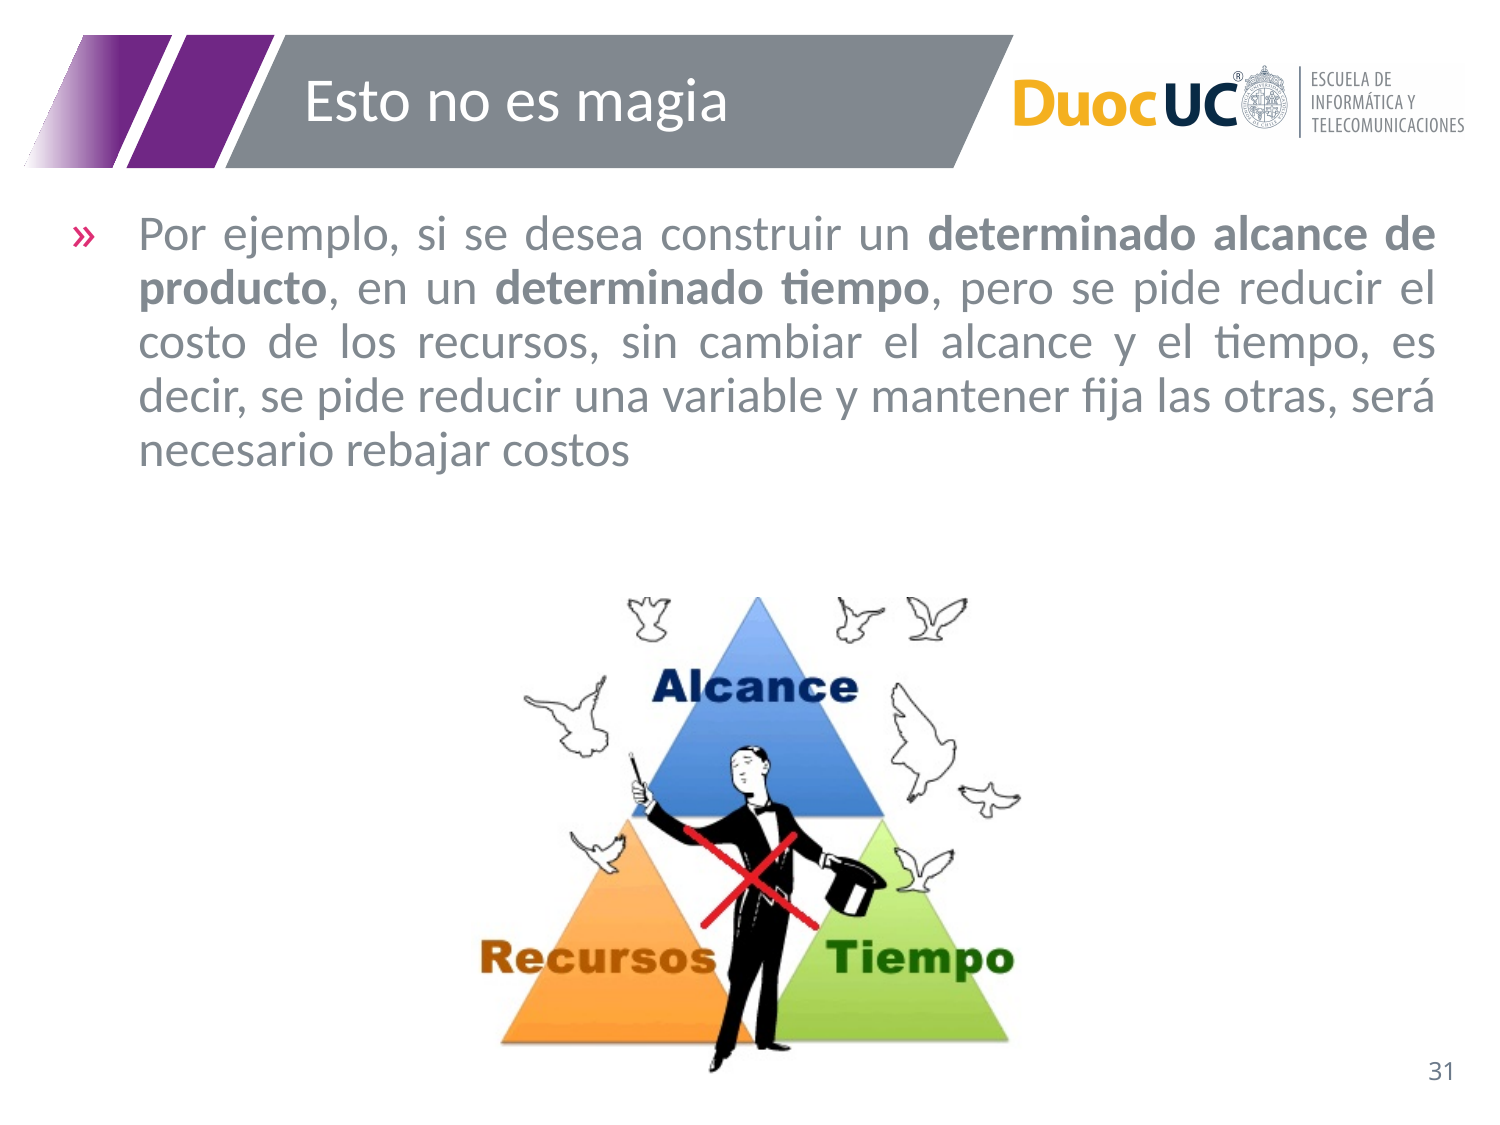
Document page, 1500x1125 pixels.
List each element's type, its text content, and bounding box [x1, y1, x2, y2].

picture [470, 597, 1030, 1075]
list Por ejemplo, si se desea construir un determinado alcance de producto, en un determinado tiempo, pero se pide reducir el costo de los recursos, sin cambiar el alcance y el tiempo, es decir, se pide reducir una variable y mantener fija las otras, será necesario rebajar costos [48, 199, 1452, 1043]
title Esto no es magia [289, 34, 993, 169]
picture [1013, 63, 1465, 140]
